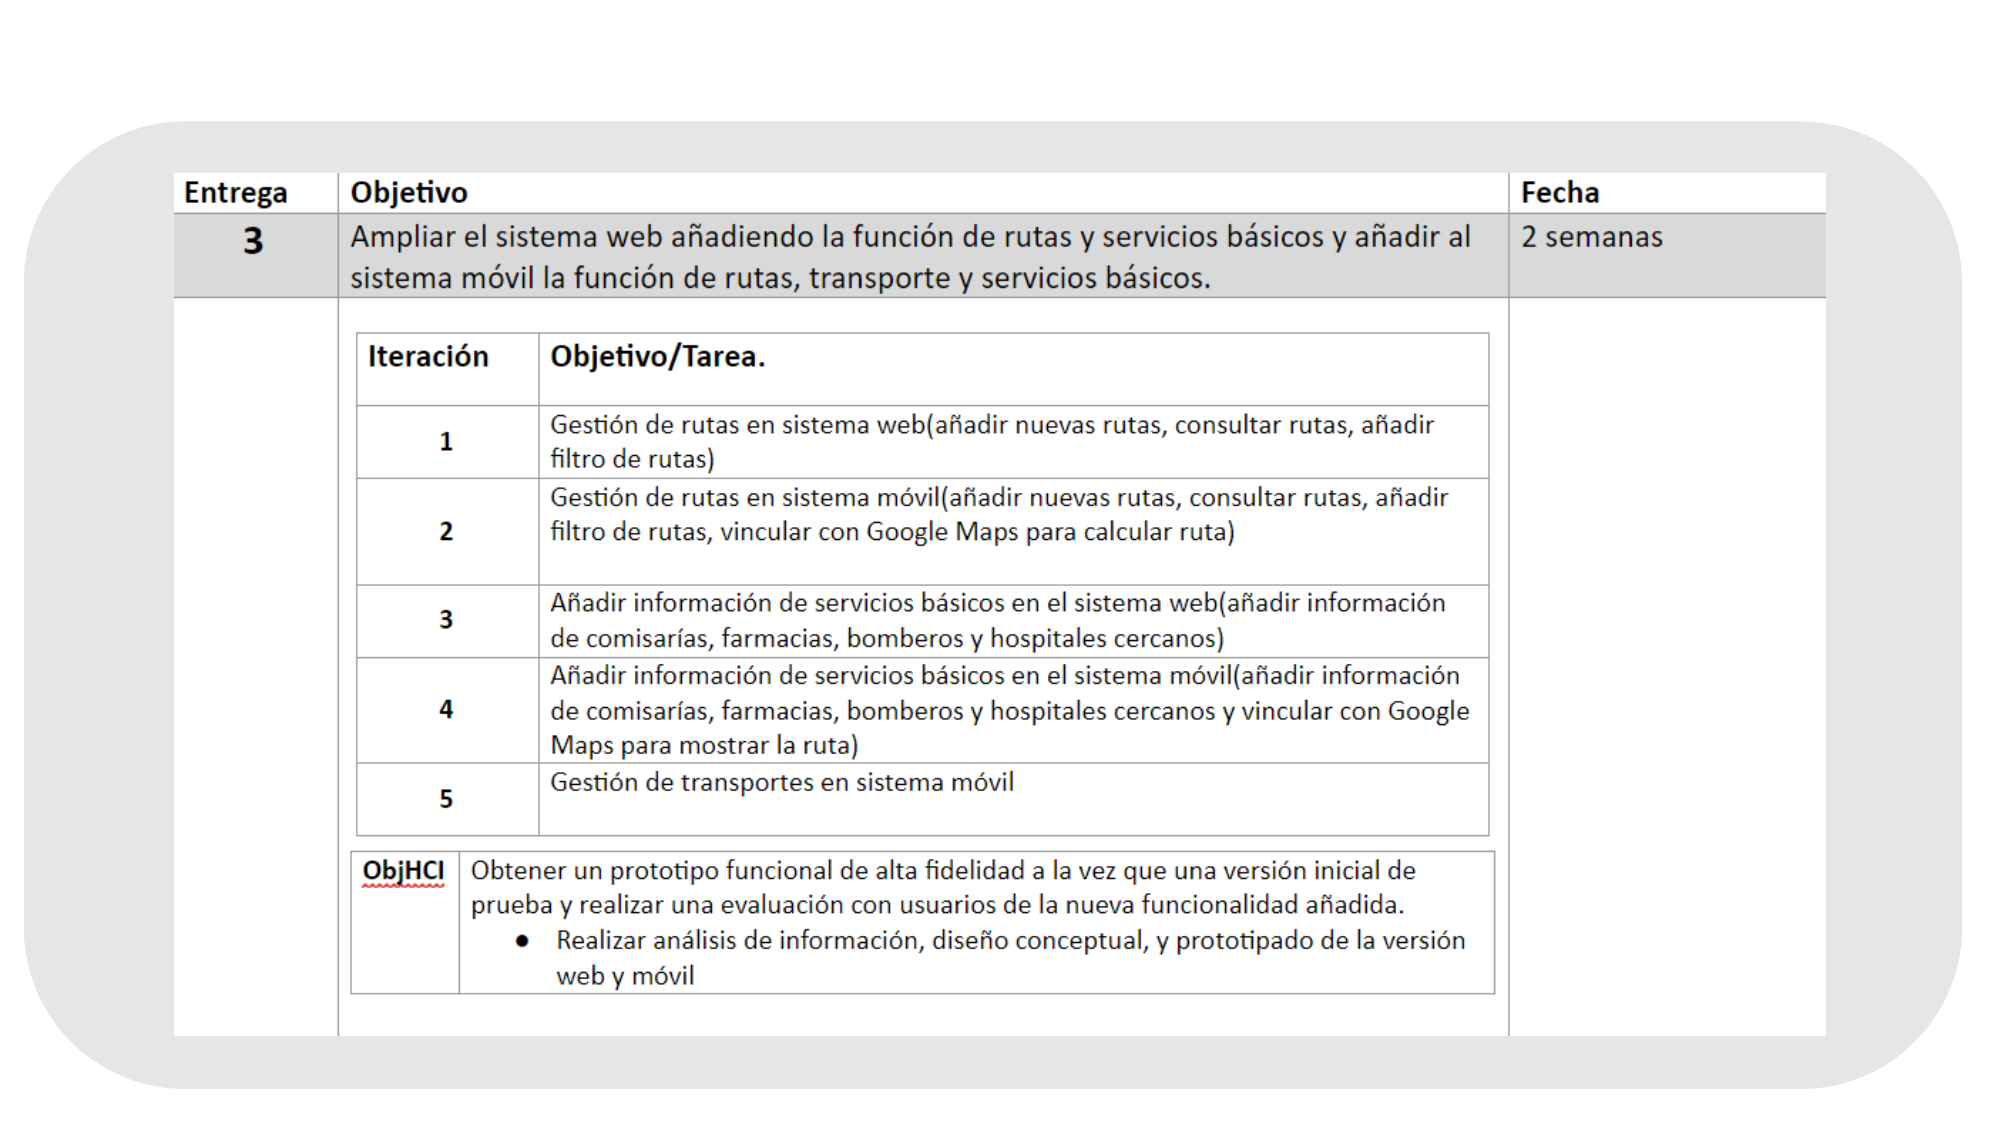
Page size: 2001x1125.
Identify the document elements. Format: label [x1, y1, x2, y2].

picture [174, 173, 1826, 1036]
text_box [22, 120, 1964, 1091]
